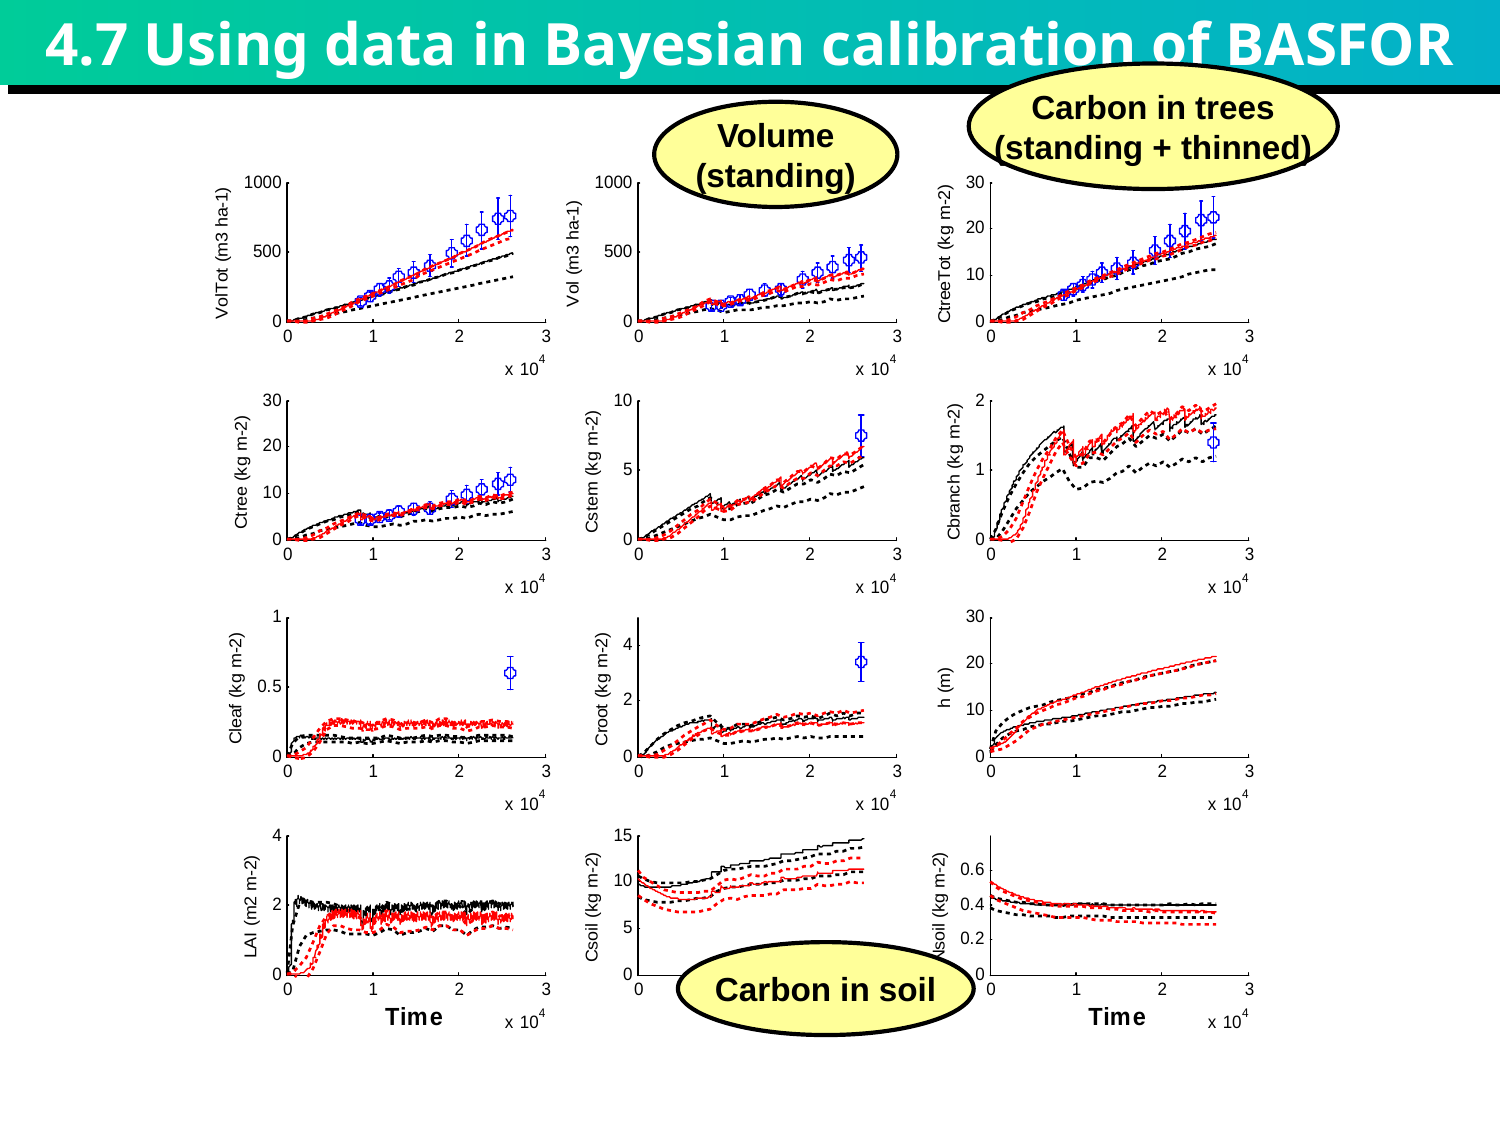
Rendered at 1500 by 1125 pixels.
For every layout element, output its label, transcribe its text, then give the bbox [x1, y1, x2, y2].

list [115, 107, 1368, 1103]
text_box Carbon in trees (standing + thinned) [978, 63, 1328, 106]
text_box Volume (standing) [727, 101, 824, 106]
title 4.7 Using data in Bayesian calibration of BASFOR [0, 0, 1500, 86]
